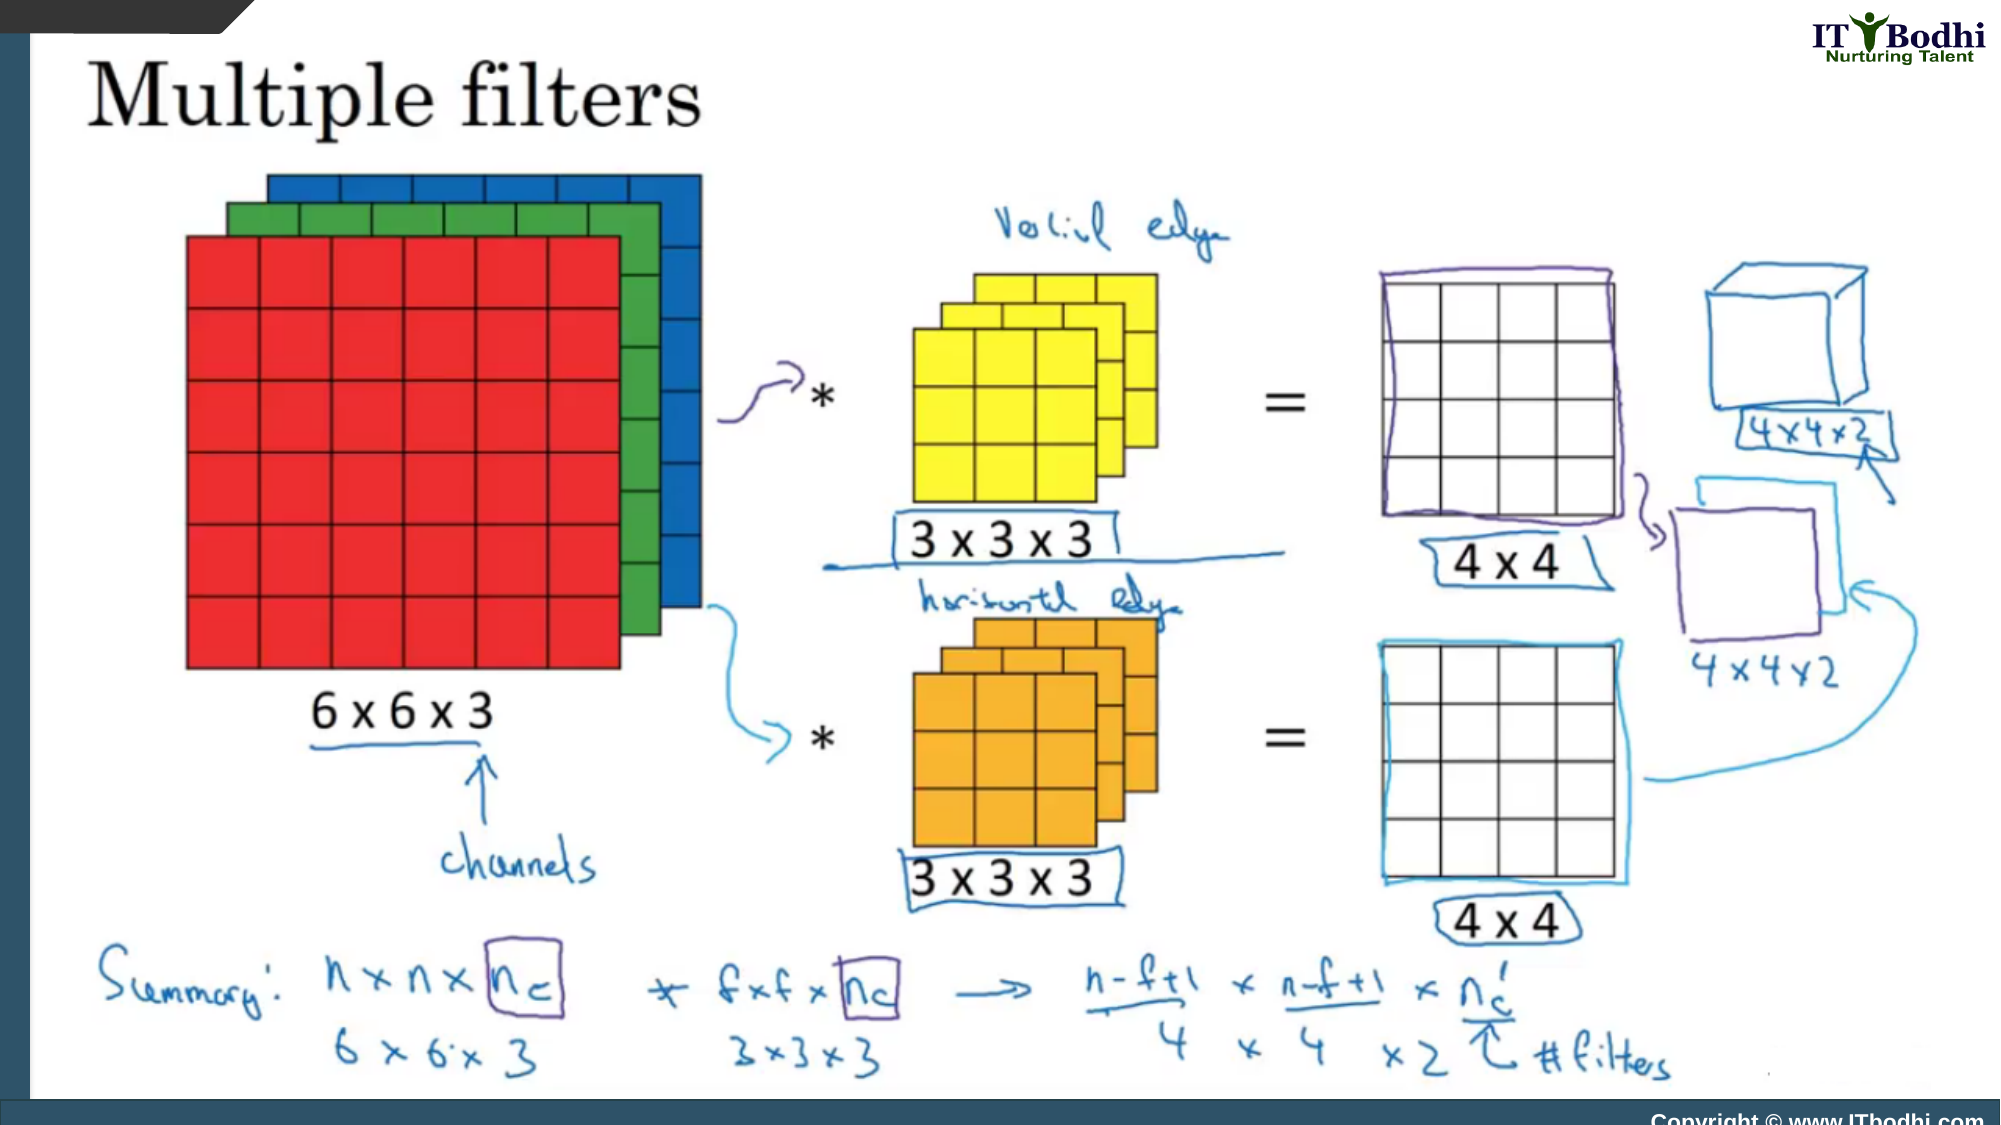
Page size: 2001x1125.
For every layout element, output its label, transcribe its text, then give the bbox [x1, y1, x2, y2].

picture [69, 8, 1991, 1091]
text_box Copyright © www.ITbodhi.com [0, 1100, 2000, 1125]
